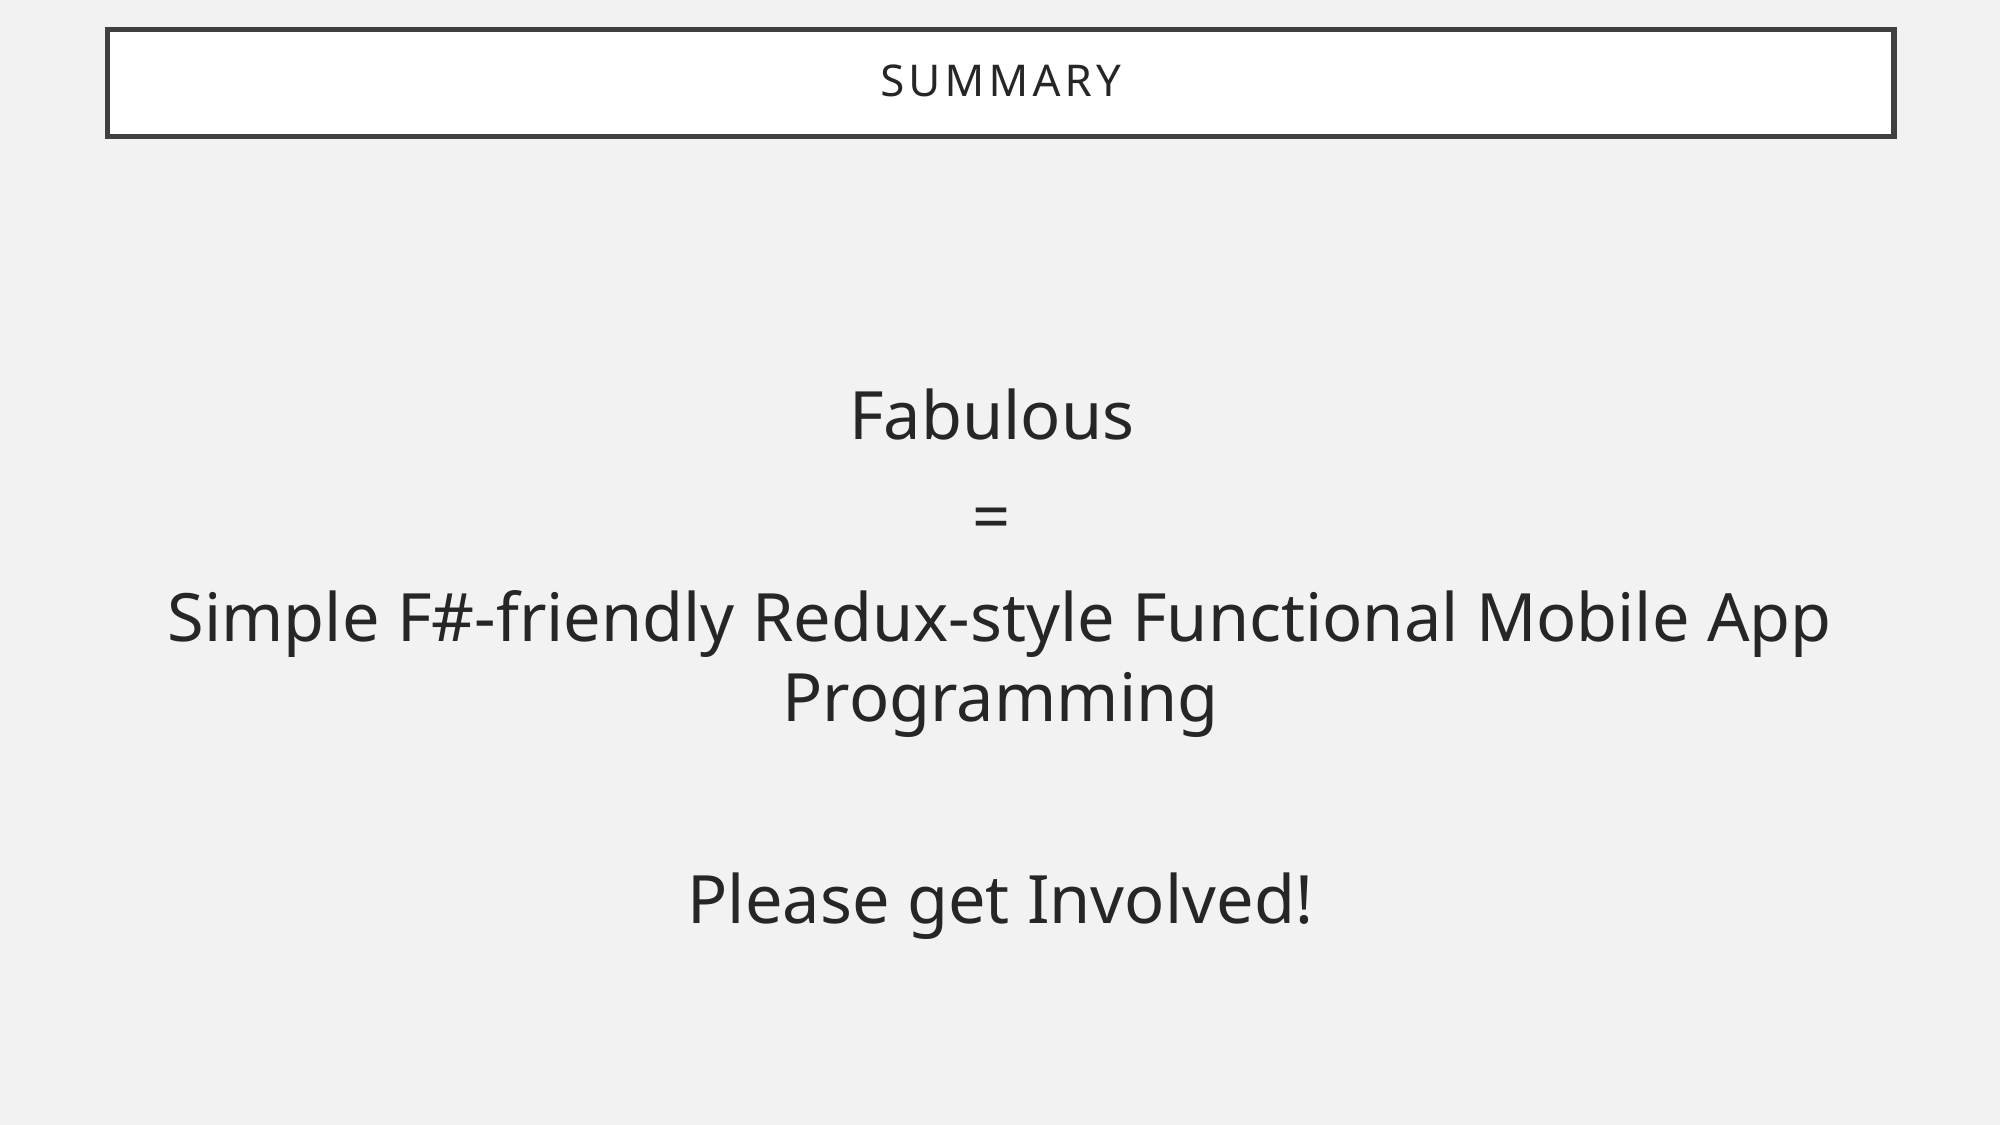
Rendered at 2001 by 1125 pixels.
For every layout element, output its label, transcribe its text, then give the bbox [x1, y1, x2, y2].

list Fabulous = Simple F#-friendly Redux-style Functional Mobile App Programming Please get Involved! [107, 163, 1895, 1078]
title SUMMARY [105, 27, 1897, 139]
